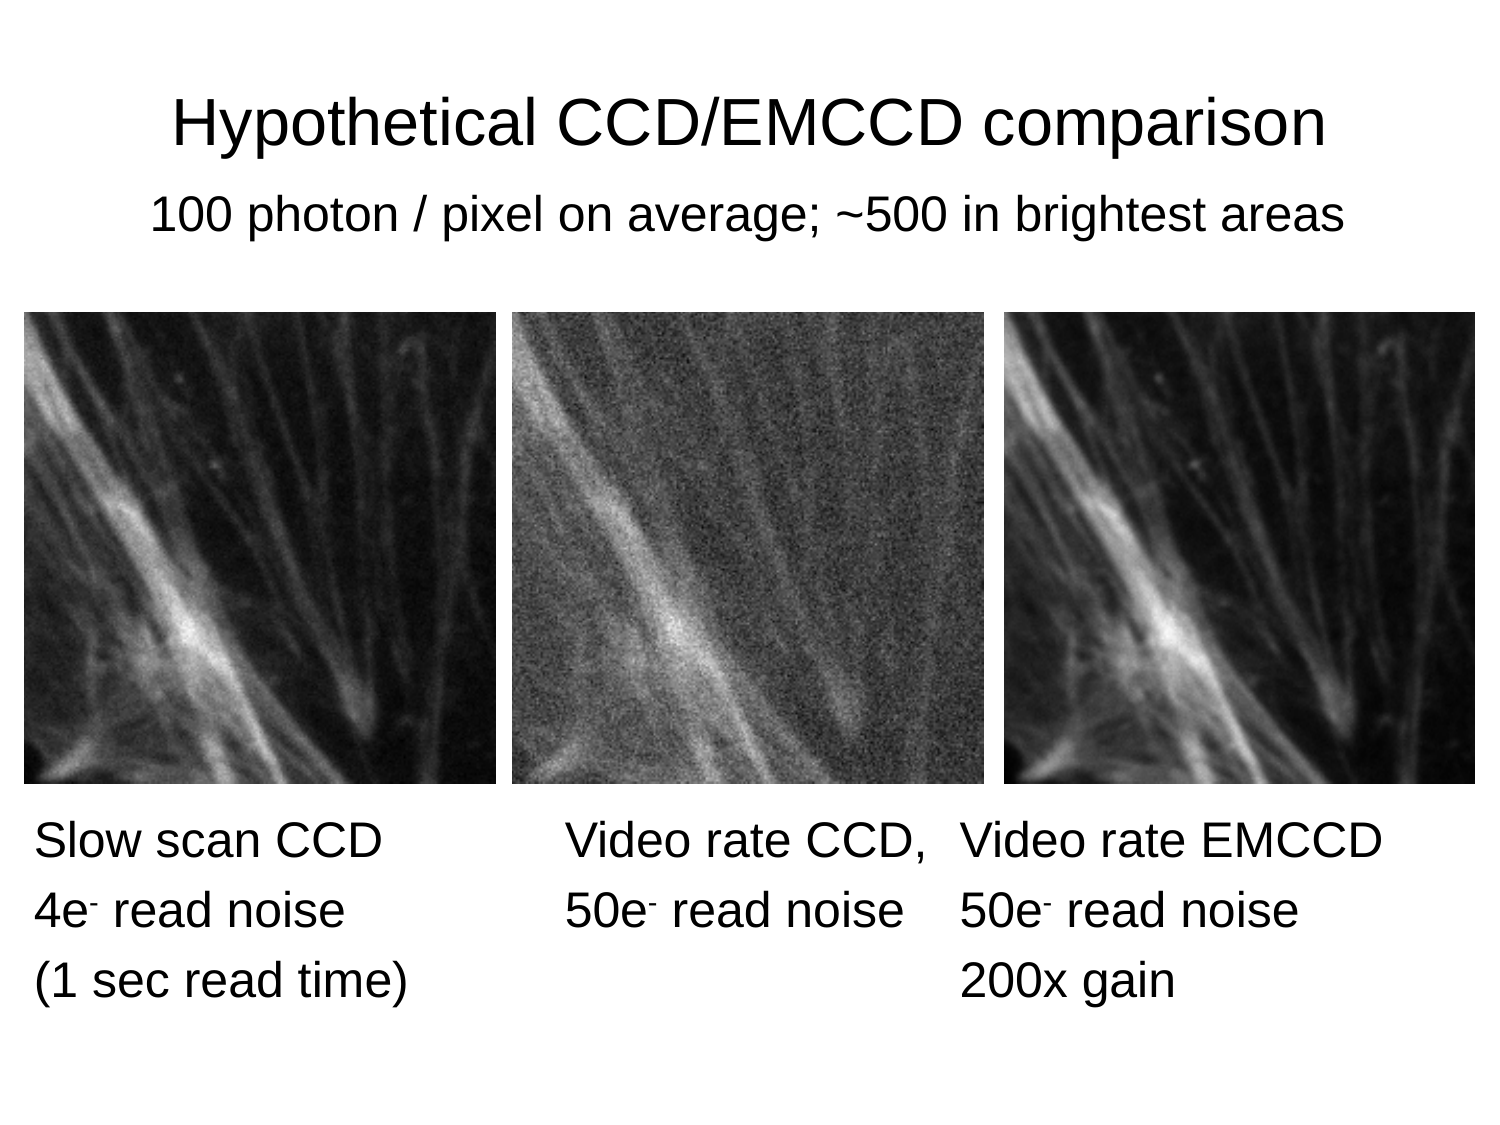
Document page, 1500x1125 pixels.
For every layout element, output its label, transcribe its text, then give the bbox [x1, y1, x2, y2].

text_box 100 photon / pixel on average; ~500 in brightest areas [47, 174, 1448, 249]
text_box Slow scan CCD 4e- read noise (1 sec read time) [18, 799, 537, 1015]
title Hypothetical CCD/EMCCD comparison [74, 24, 1426, 174]
text_box Video rate CCD, 50e- read noise [549, 800, 944, 945]
picture [512, 312, 984, 784]
picture [24, 312, 497, 784]
picture [1003, 312, 1476, 784]
text_box Video rate EMCCD 50e- read noise 200x gain [944, 799, 1500, 1015]
